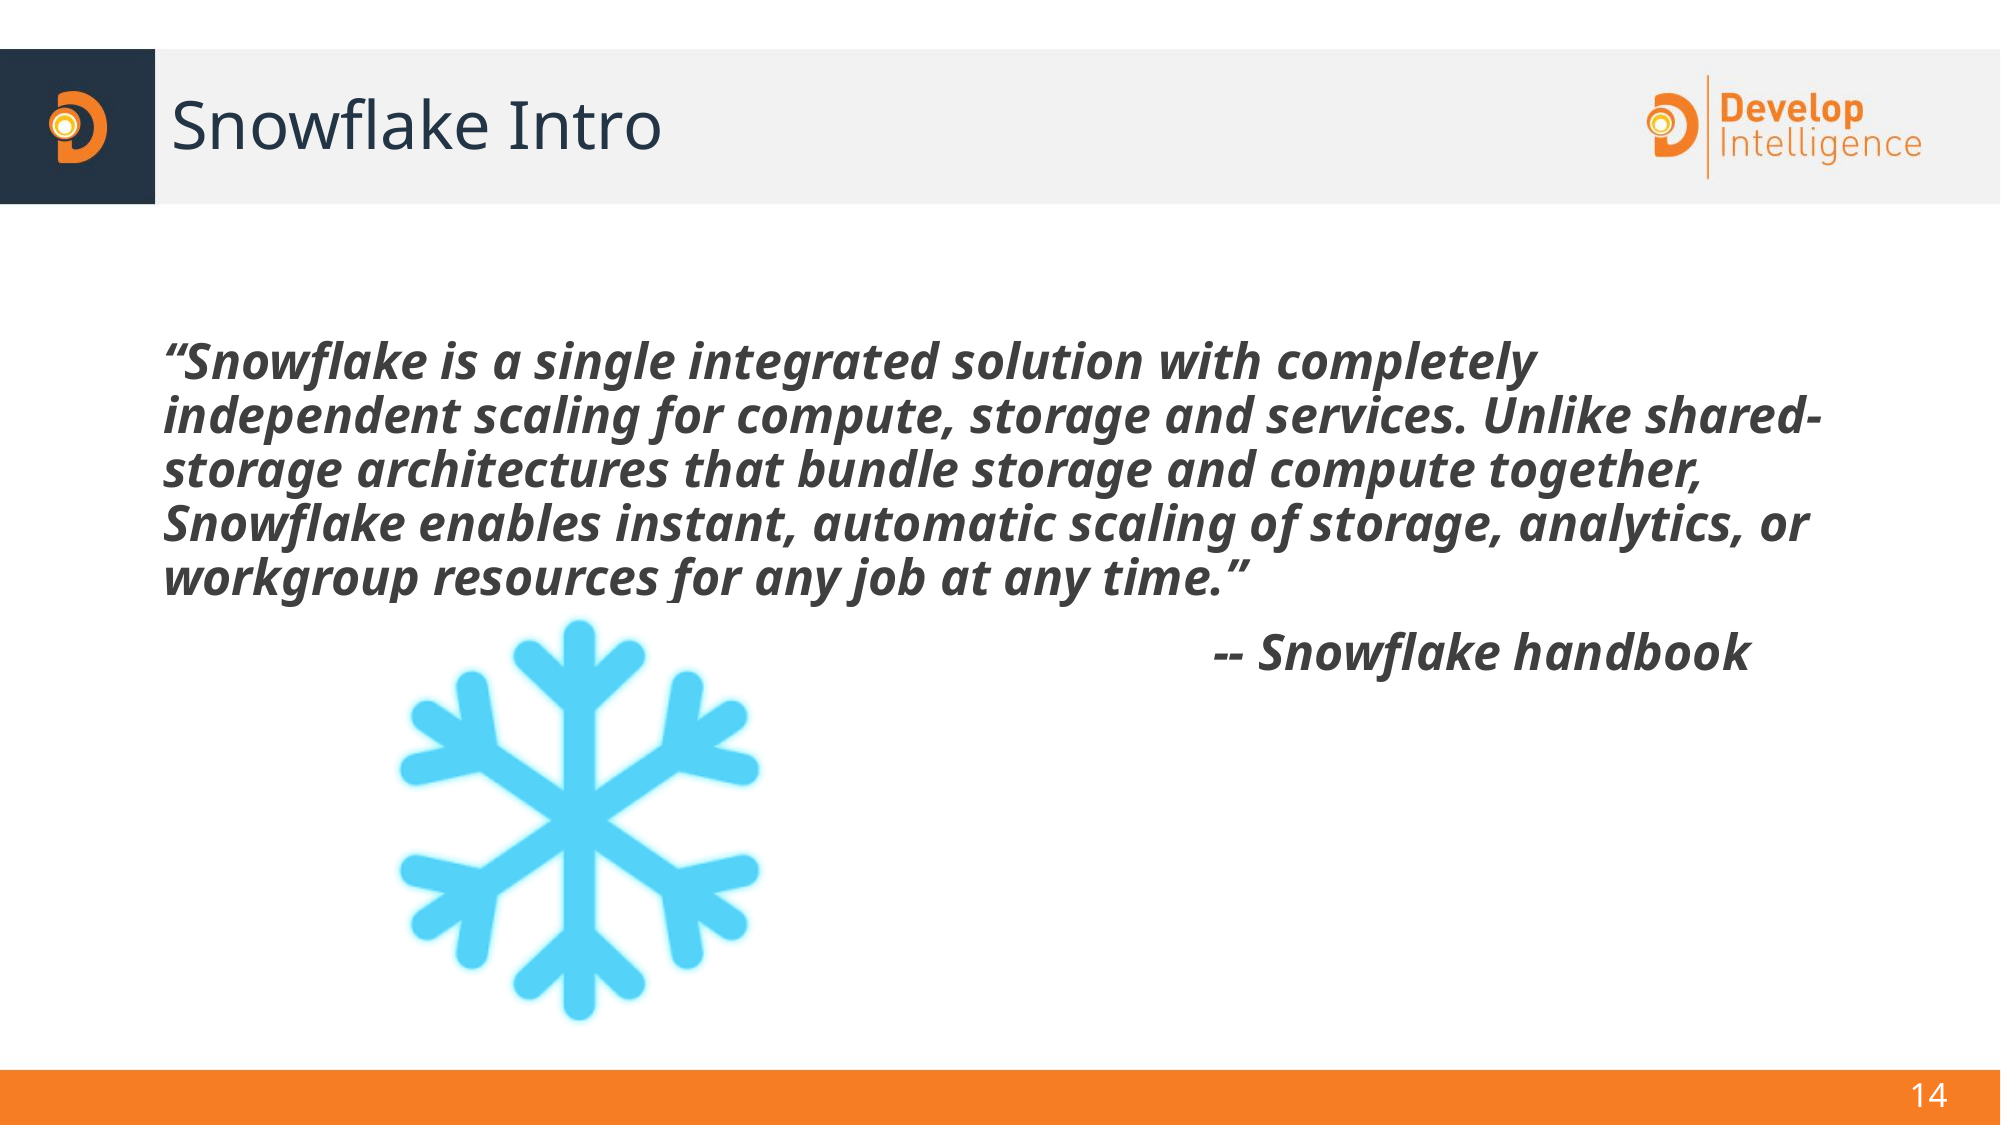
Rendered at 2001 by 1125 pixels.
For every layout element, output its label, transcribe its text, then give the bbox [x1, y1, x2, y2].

title Snowflake Intro [156, 53, 1999, 203]
list “Snowflake is a single integrated solution with completely independent scaling for compute, storage and services. Unlike shared-storage architectures that bundle storage and compute together, Snowflake enables instant, automatic scaling of storage, analytics, or workgroup resources for any job at any time.” -- Snowflake handbook [135, 248, 1861, 1016]
slide_number 14 [1860, 1072, 1998, 1122]
picture [0, 0, 2001, 1125]
